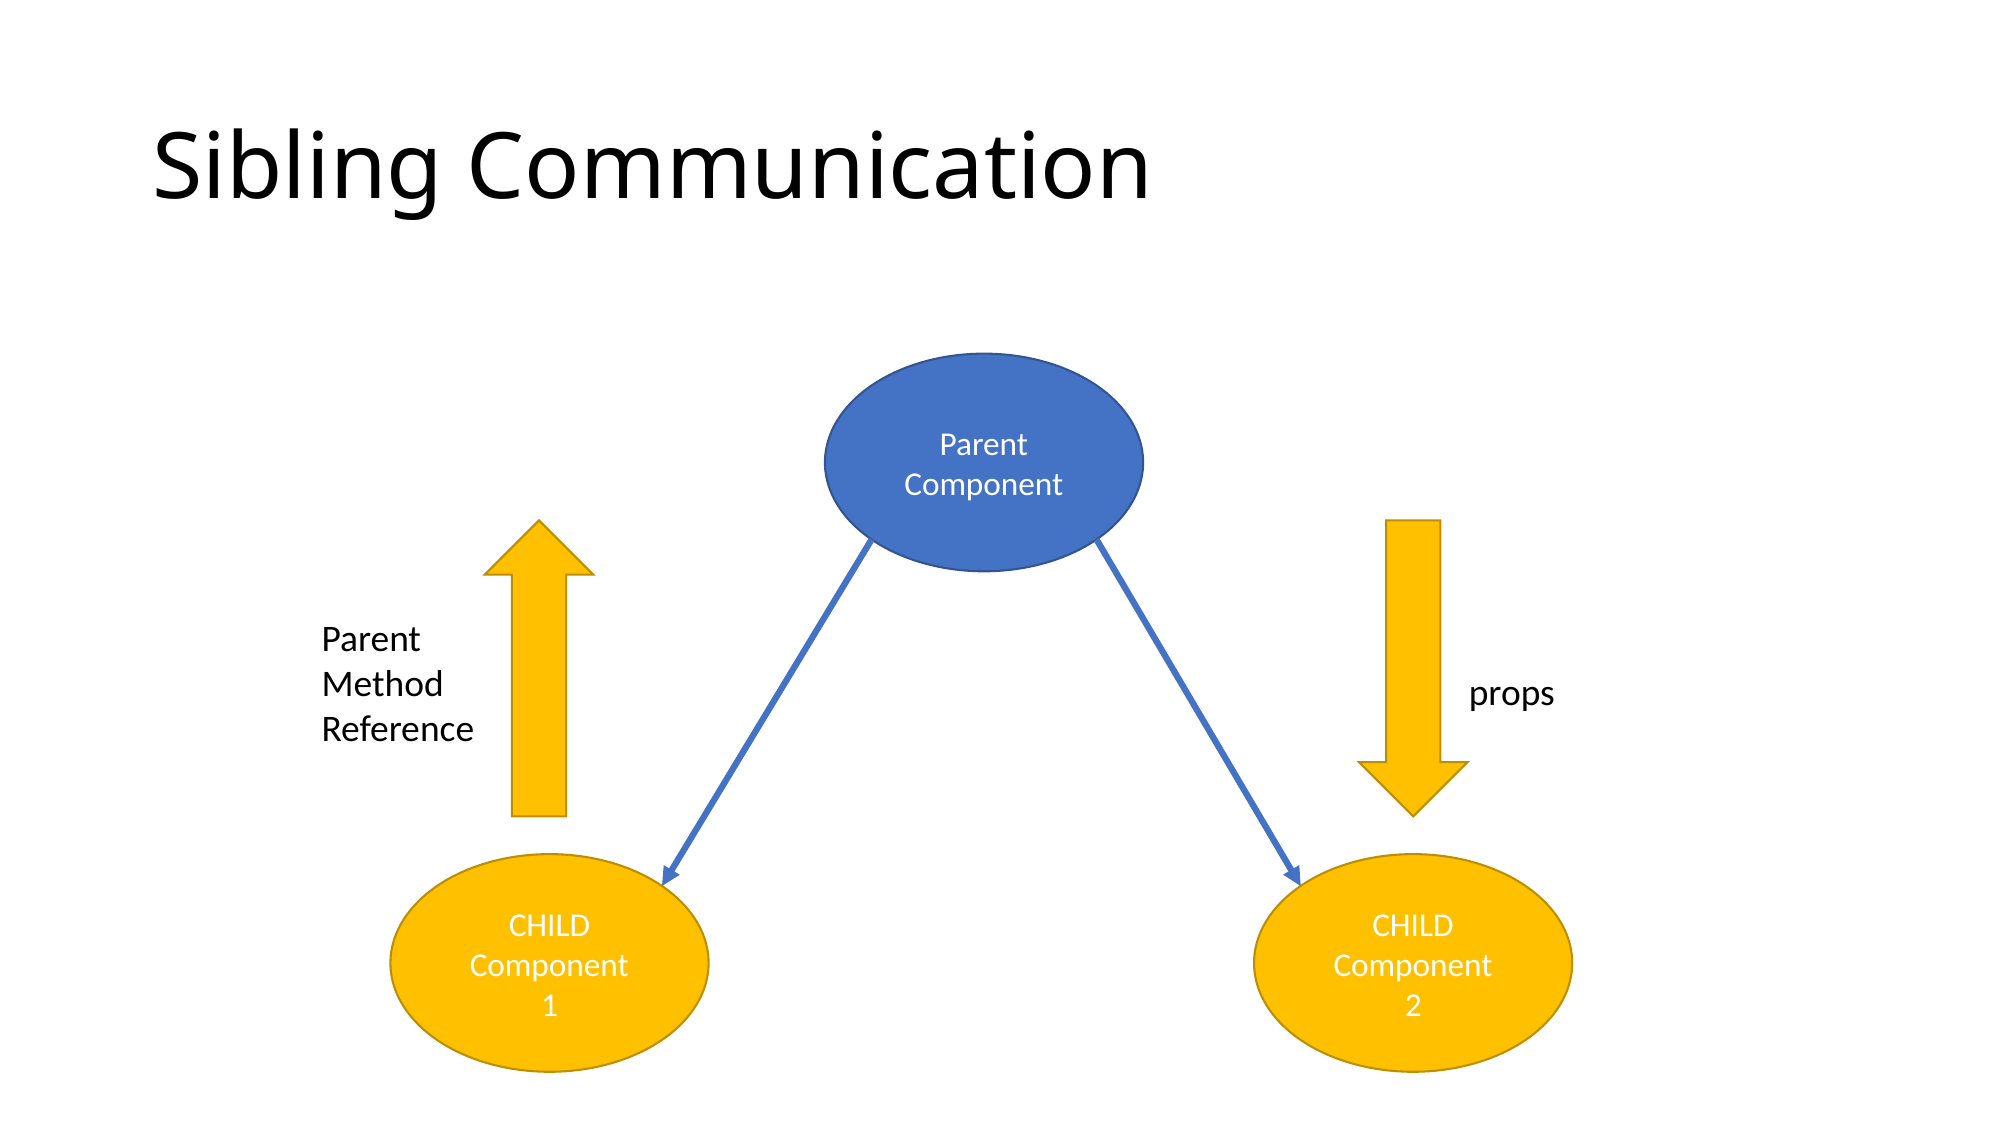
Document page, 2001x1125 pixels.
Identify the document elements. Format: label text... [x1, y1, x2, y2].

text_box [1096, 539, 1301, 886]
text_box [482, 518, 596, 818]
text_box CHILD Component 1 [389, 853, 710, 1073]
text_box Parent Component [823, 352, 1145, 573]
text_box CHILD Component 2 [1253, 853, 1574, 1073]
text_box [1356, 519, 1470, 818]
text_box Parent Method Reference [306, 606, 490, 756]
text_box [661, 539, 872, 886]
text_box props [1453, 660, 1570, 721]
title Sibling Communication [137, 59, 1863, 278]
